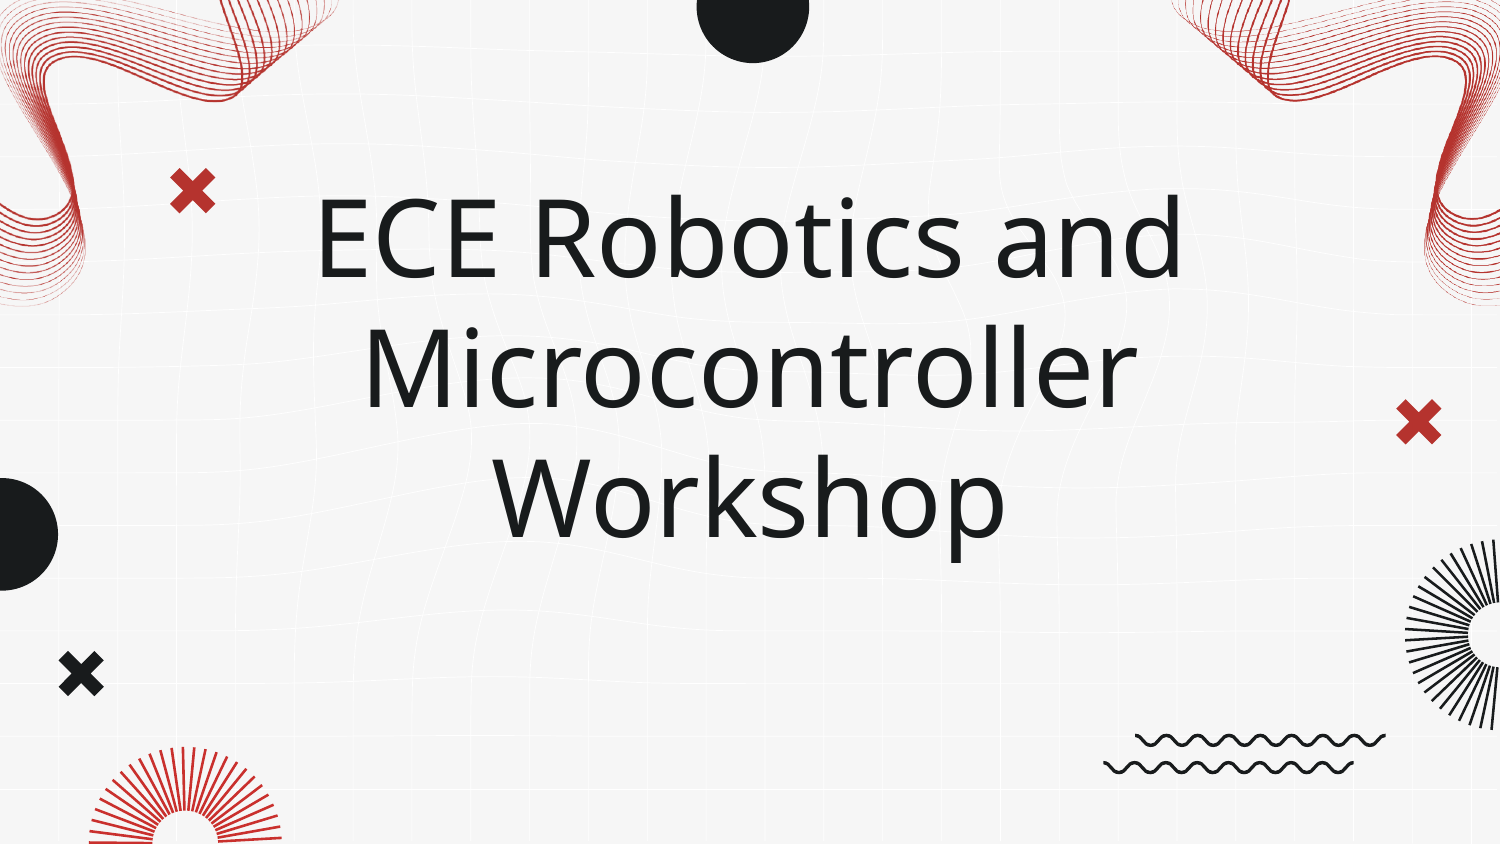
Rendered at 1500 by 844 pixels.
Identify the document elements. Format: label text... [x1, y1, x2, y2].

title ECE Robotics and Microcontroller Workshop [76, 287, 1424, 575]
text_box [1135, 733, 1386, 748]
picture [0, 0, 373, 430]
text_box [1103, 760, 1354, 775]
text_box [170, 168, 216, 214]
picture [1136, 0, 1500, 430]
